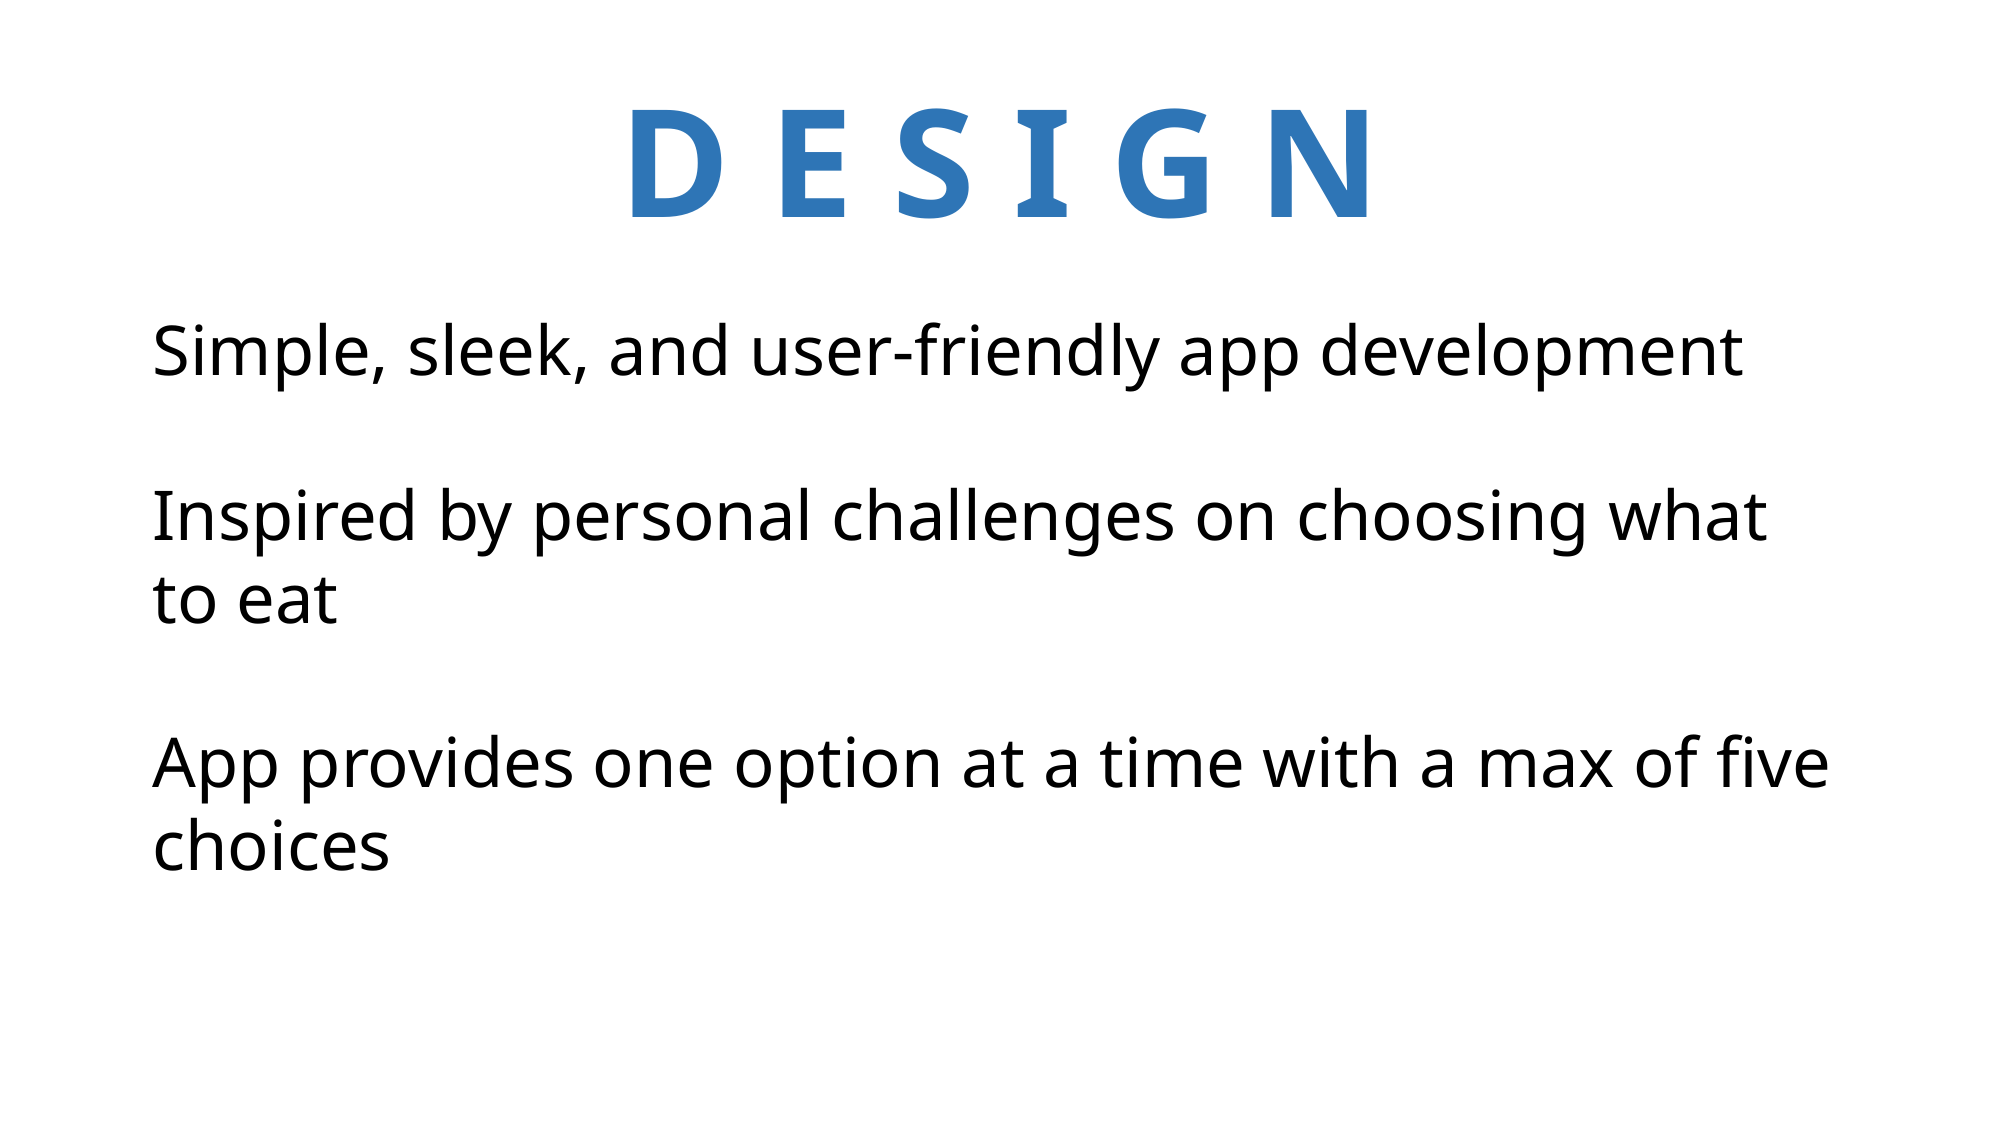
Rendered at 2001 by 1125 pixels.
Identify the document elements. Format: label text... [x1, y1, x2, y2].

title D E S I G N [137, 59, 1863, 278]
list Simple, sleek, and user-friendly app development Inspired by personal challenges on choosing what to eat App provides one option at a time with a max of five choices [137, 299, 1863, 985]
